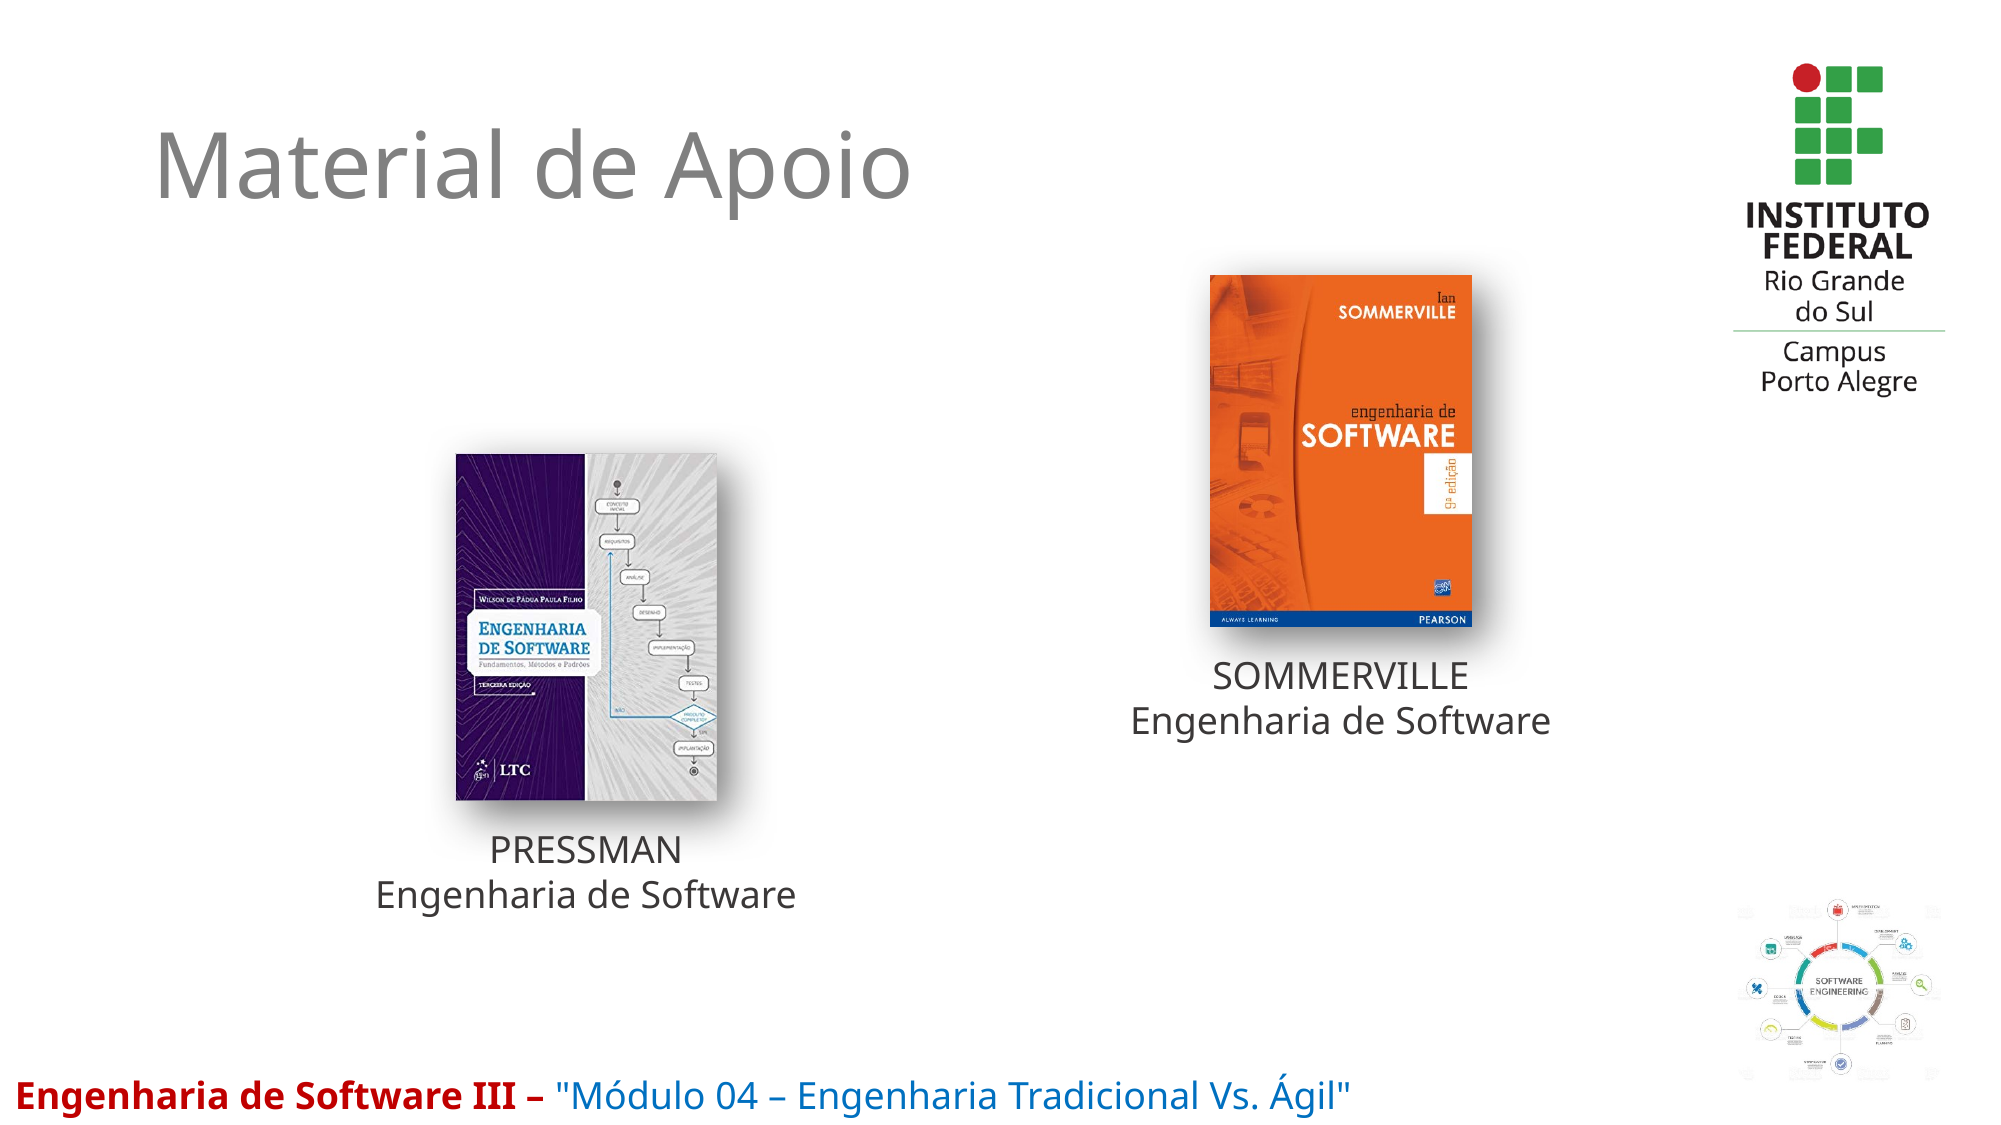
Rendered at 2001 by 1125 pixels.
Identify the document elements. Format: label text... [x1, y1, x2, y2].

picture [455, 453, 717, 801]
text_box PRESSMAN Engenharia de Software [360, 818, 812, 924]
text_box Engenharia de Software III – "Módulo 04 – Engenharia Tradicional Vs. Ágil" [0, 1064, 2000, 1125]
picture [1210, 275, 1472, 627]
title Material de Apoio [137, 59, 1732, 278]
picture [1732, 59, 1946, 399]
picture [1737, 890, 1941, 1083]
text_box SOMMERVILLE Engenharia de Software [1115, 644, 1567, 749]
